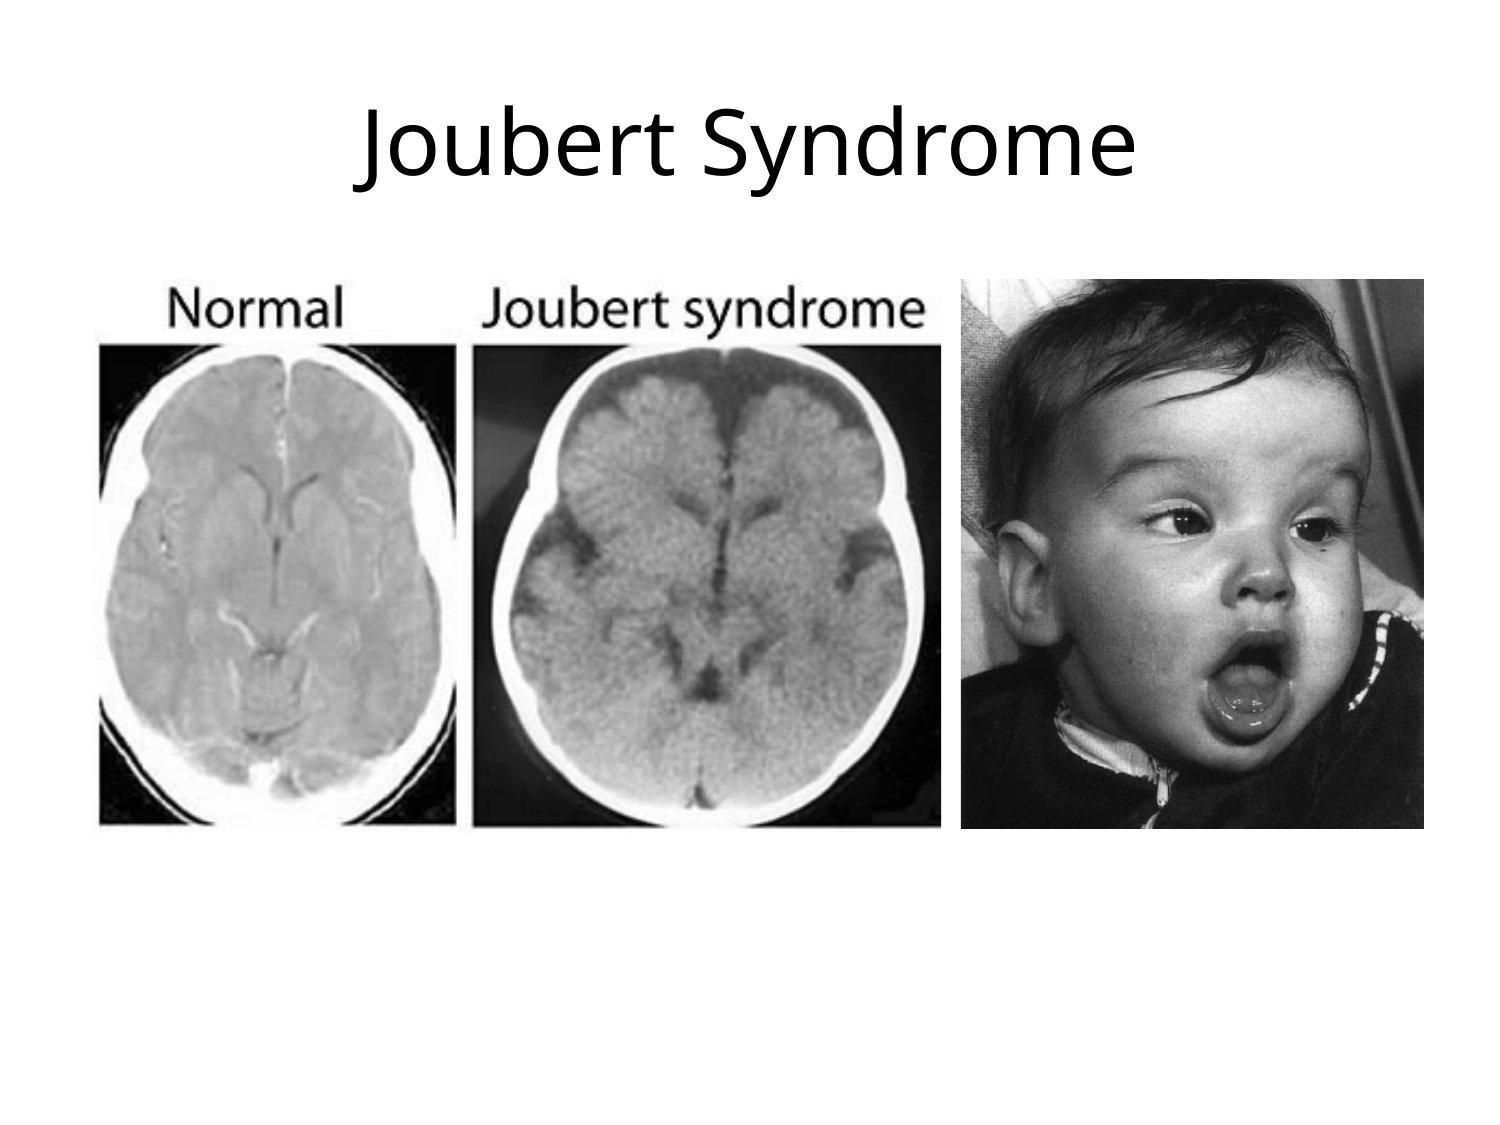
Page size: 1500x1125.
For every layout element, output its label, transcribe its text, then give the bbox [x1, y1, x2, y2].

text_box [75, 279, 1424, 846]
title Joubert Syndrome [75, 45, 1425, 233]
